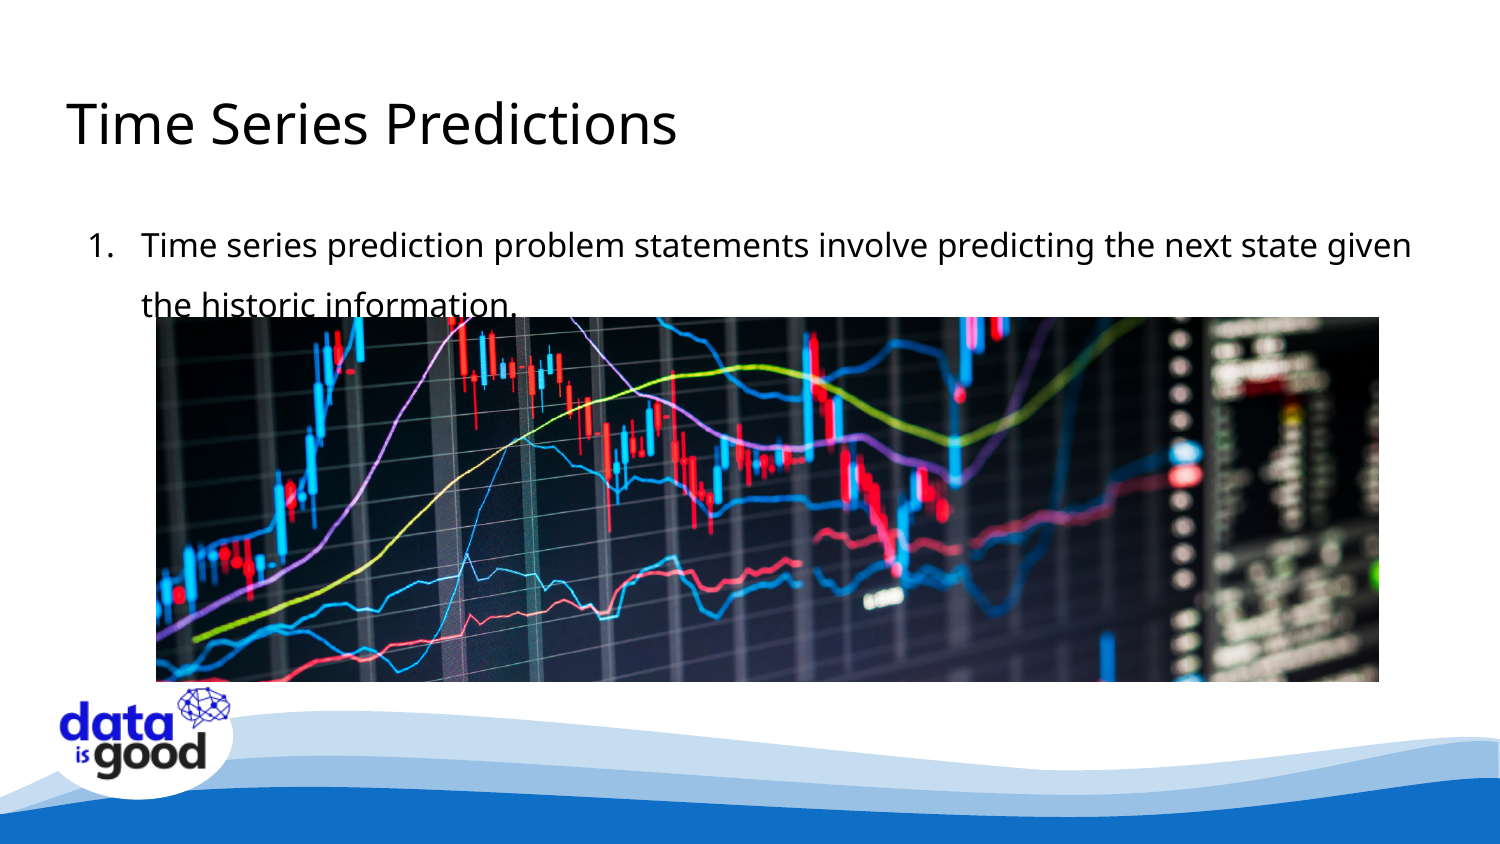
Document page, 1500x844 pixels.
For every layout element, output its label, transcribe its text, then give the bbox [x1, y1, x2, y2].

title Time Series Predictions [51, 72, 1449, 167]
picture [156, 316, 1379, 682]
picture [357, 316, 362, 359]
picture [58, 750, 231, 804]
list Time series prediction problem statements involve predicting the next state given the historic information. [51, 189, 1449, 750]
